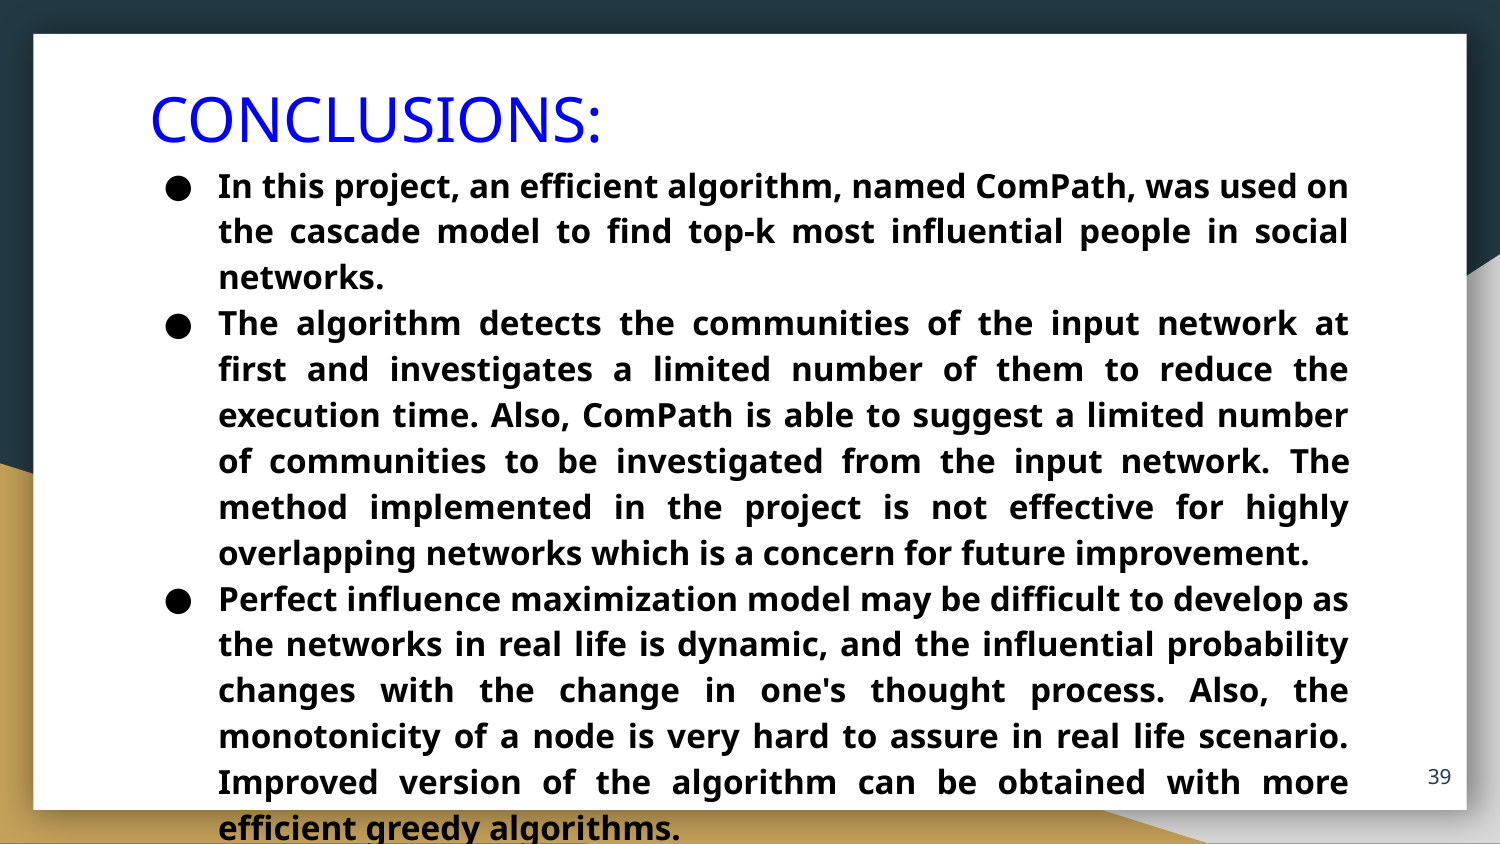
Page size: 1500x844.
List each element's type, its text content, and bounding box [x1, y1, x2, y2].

text_box In this project, an efficient algorithm, named ComPath, was used on the cascade model to find top-k most influential people in social networks. The algorithm detects the communities of the input network at first and investigates a limited number of them to reduce the execution time. Also, ComPath is able to suggest a limited number of communities to be investigated from the input network. The method implemented in the project is not effective for highly overlapping networks which is a concern for future improvement. Perfect influence maximization model may be difficult to develop as the networks in real life is dynamic, and the influential probability changes with the change in one's thought process. Also, the monotonicity of a node is very hard to assure in real life scenario. Improved version of the algorithm can be obtained with more efficient greedy algorithms. [128, 143, 1366, 780]
slide_number 39 [1376, 745, 1467, 810]
title CONCLUSIONS: [134, 65, 1366, 143]
